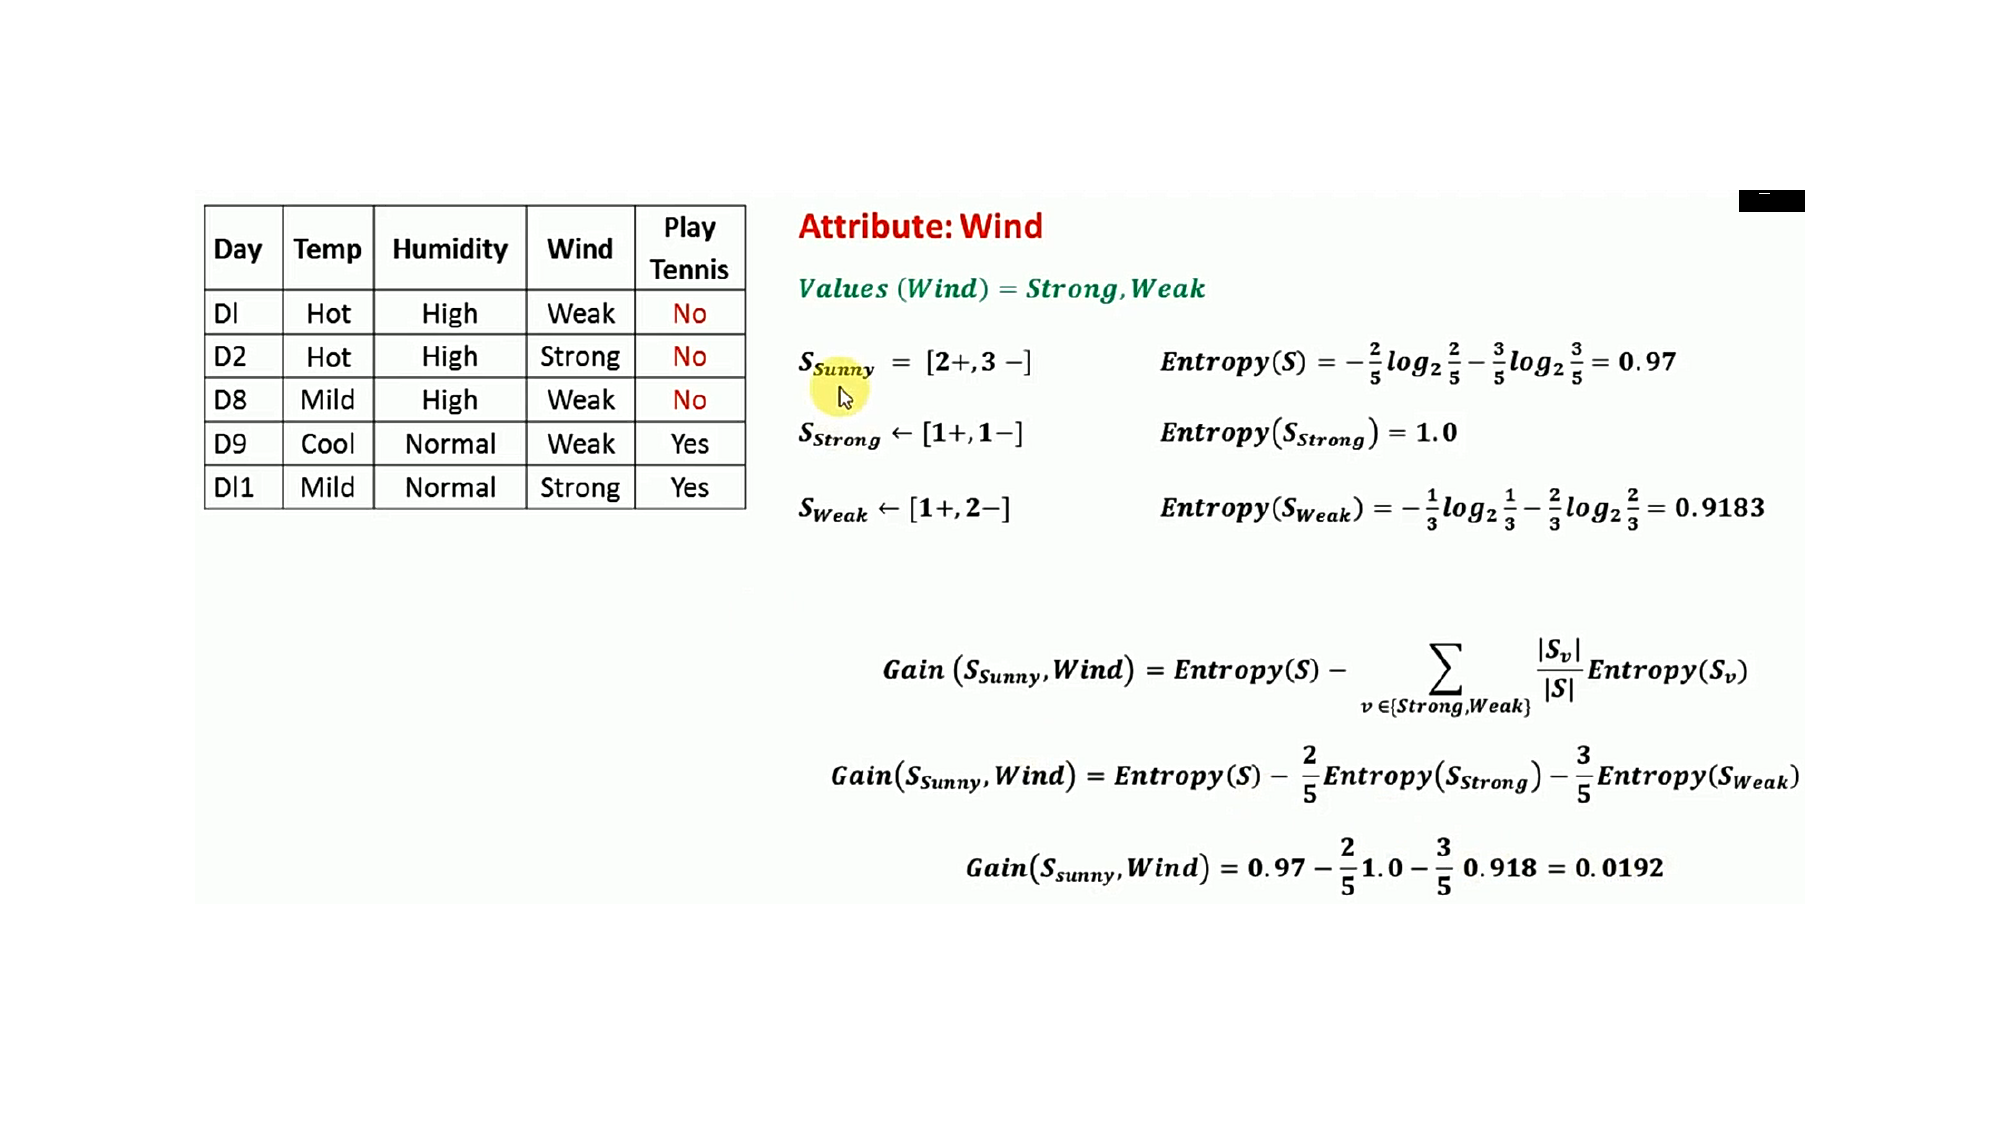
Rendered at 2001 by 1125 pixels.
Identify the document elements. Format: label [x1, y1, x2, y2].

list [195, 190, 1805, 905]
